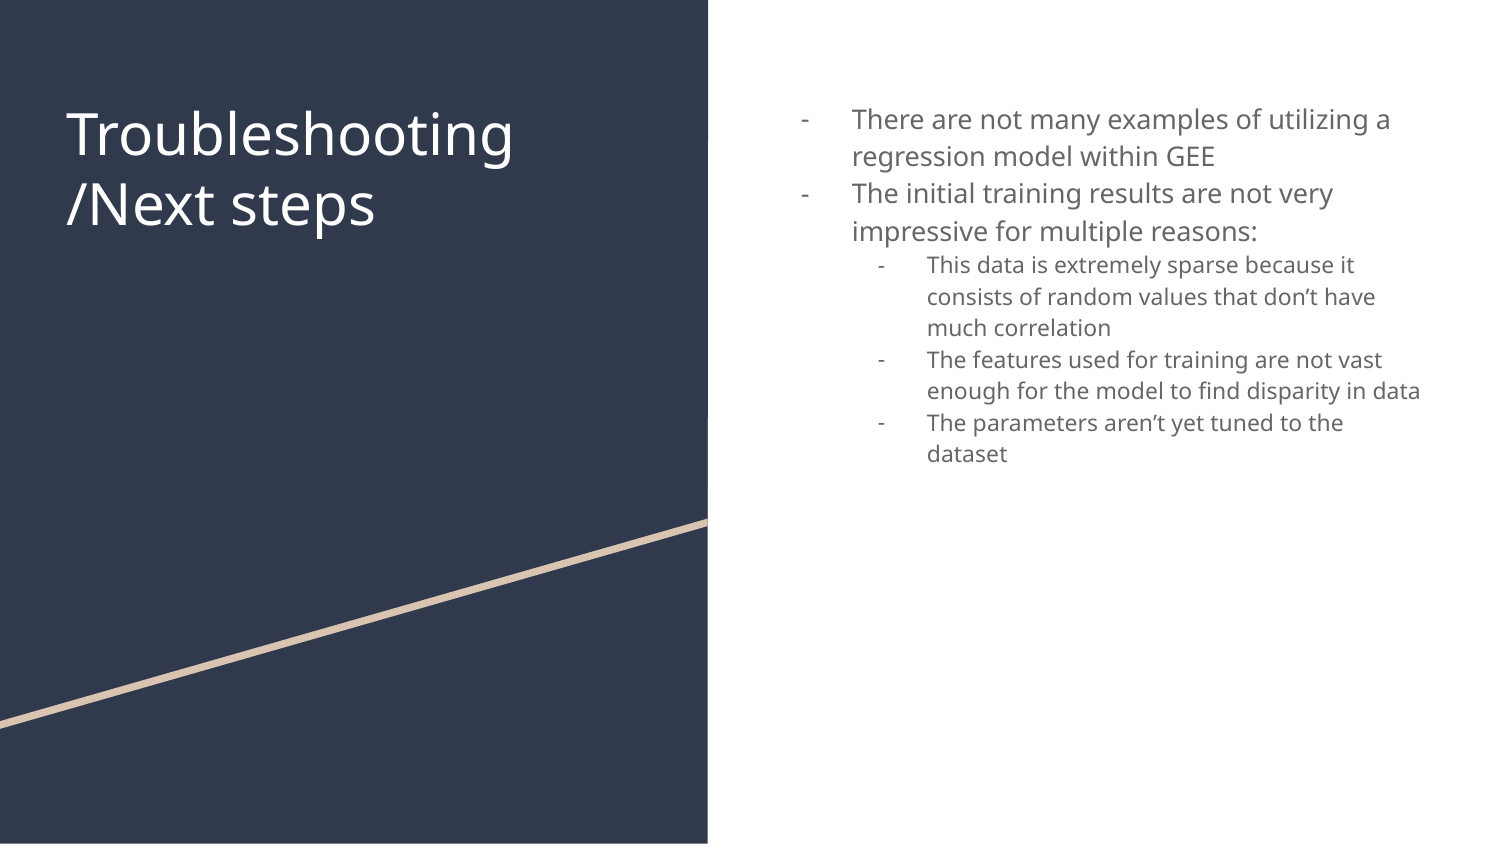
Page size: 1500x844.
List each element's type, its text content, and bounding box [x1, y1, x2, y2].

title Troubleshooting /Next steps [51, 82, 660, 494]
list There are not many examples of utilizing a regression model within GEE The initial training results are not very impressive for multiple reasons: This data is extremely sparse because it consists of random values that don’t have much correlation The features used for training are not vast enough for the model to find disparity in data The parameters aren’t yet tuned to the dataset [761, 82, 1446, 755]
